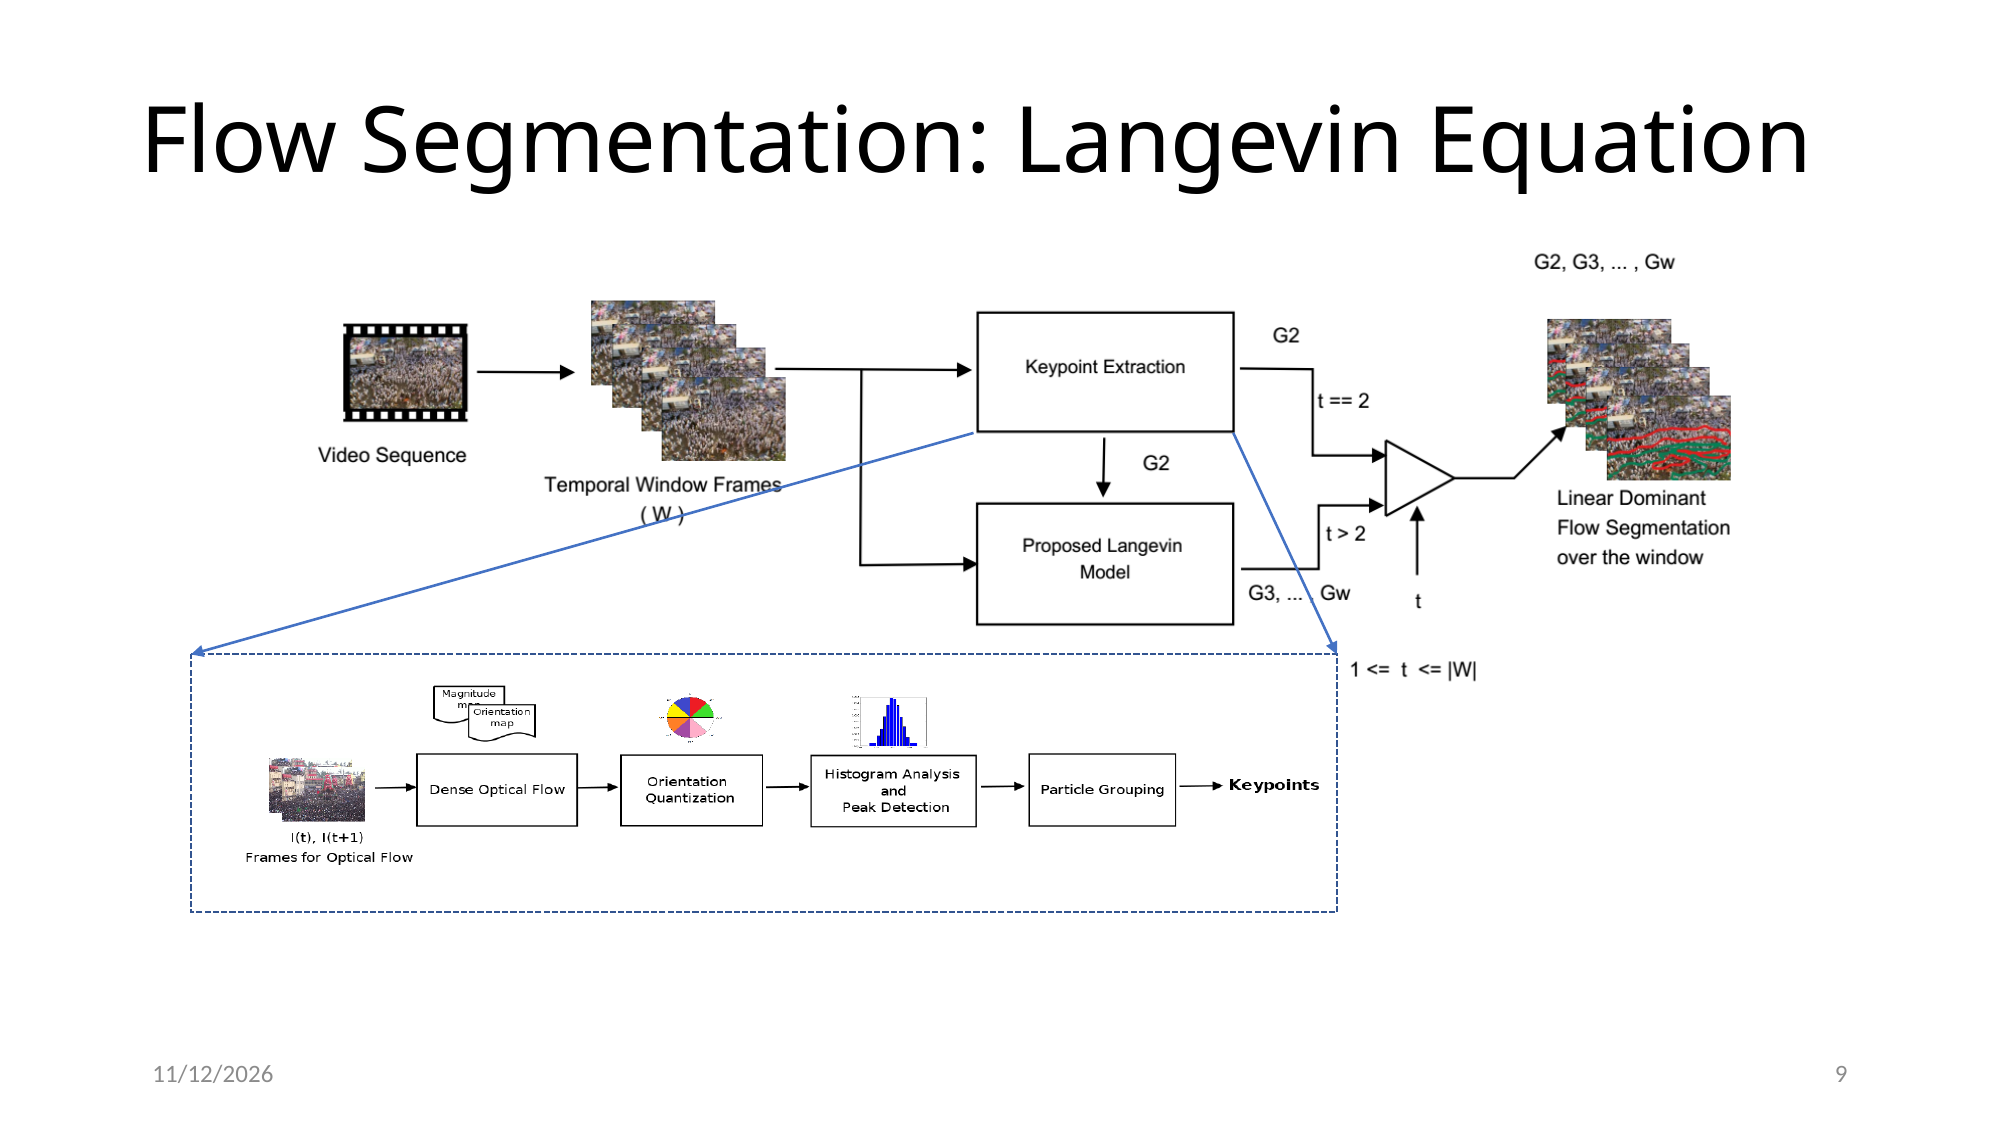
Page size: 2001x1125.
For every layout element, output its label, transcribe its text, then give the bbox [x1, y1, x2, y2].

slide_number 9 [1412, 1042, 1863, 1103]
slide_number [137, 1042, 588, 1103]
title Flow Segmentation: Langevin Equation [125, 34, 1851, 252]
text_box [191, 227, 1760, 913]
